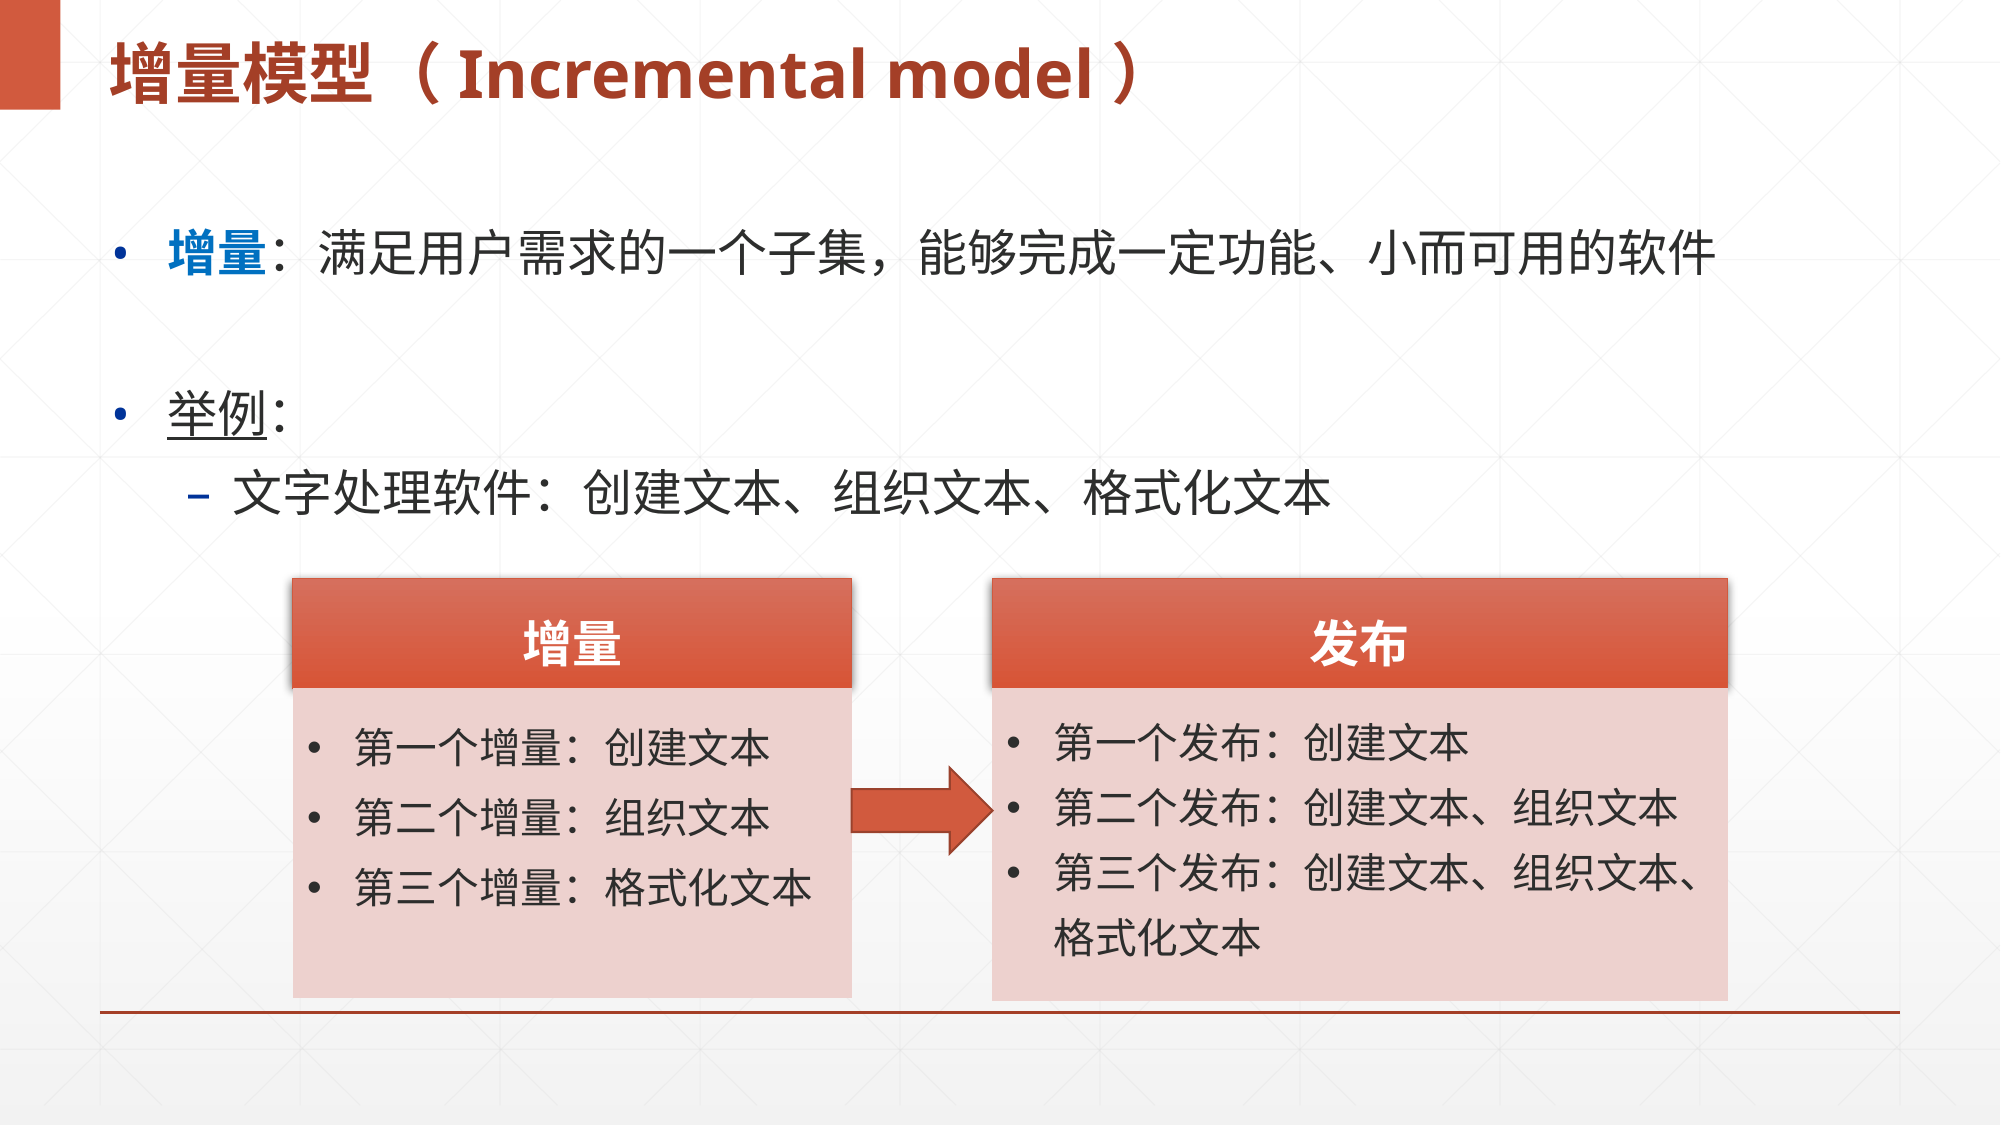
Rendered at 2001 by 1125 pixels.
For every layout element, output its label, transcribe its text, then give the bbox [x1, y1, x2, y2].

title 增量模型（Incremental model） [93, 0, 1430, 110]
text_box 增量：满足用户需求的一个子集，能够完成一定功能、小而可用的软件 举例： 文字处理软件：创建文本、组织文本、格式化文本 [111, 215, 1889, 579]
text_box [292, 578, 1728, 1001]
